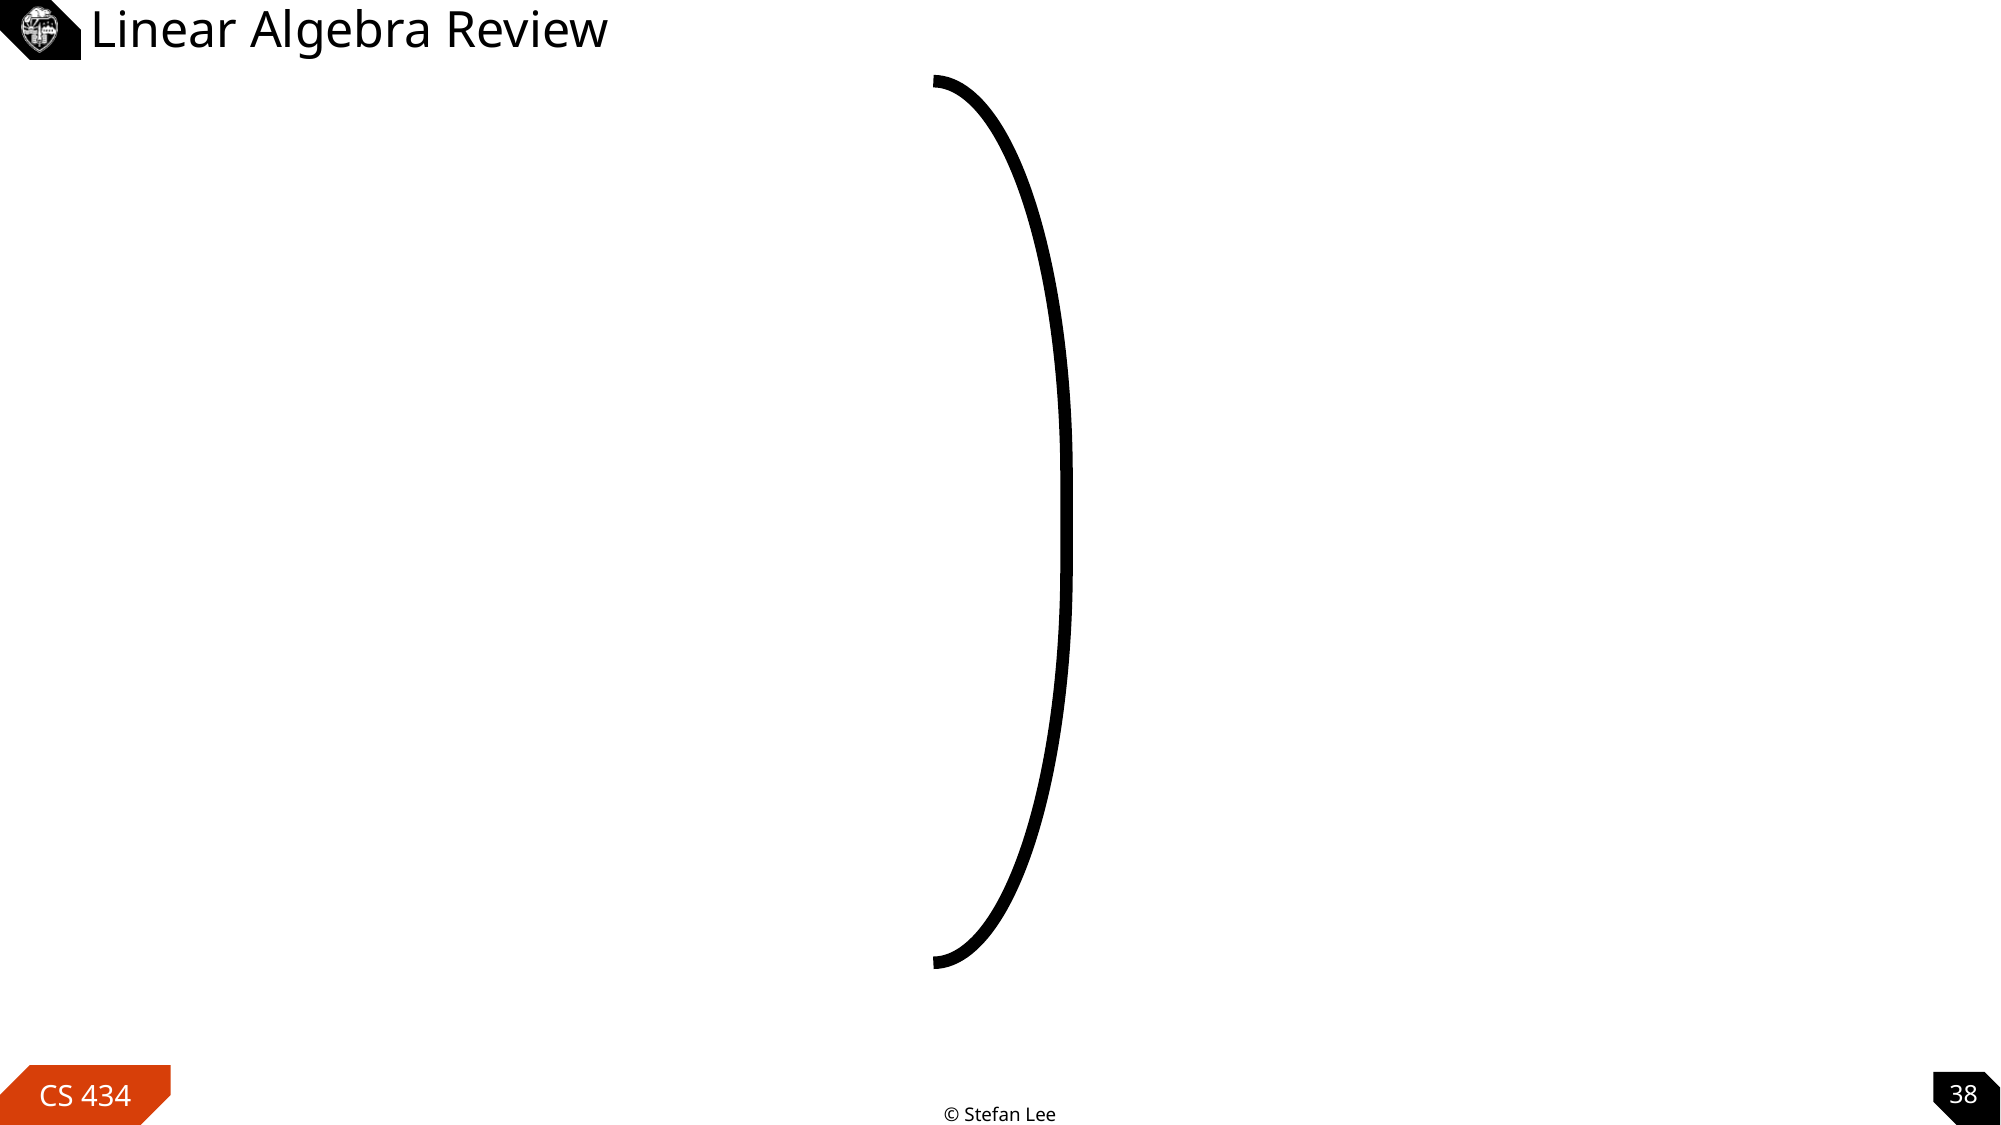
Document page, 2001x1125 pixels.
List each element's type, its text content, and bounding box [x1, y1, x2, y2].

slide_number 38 [1933, 1071, 1994, 1119]
title Linear Algebra Review [0, 1, 1699, 61]
text_box [933, 80, 1068, 964]
